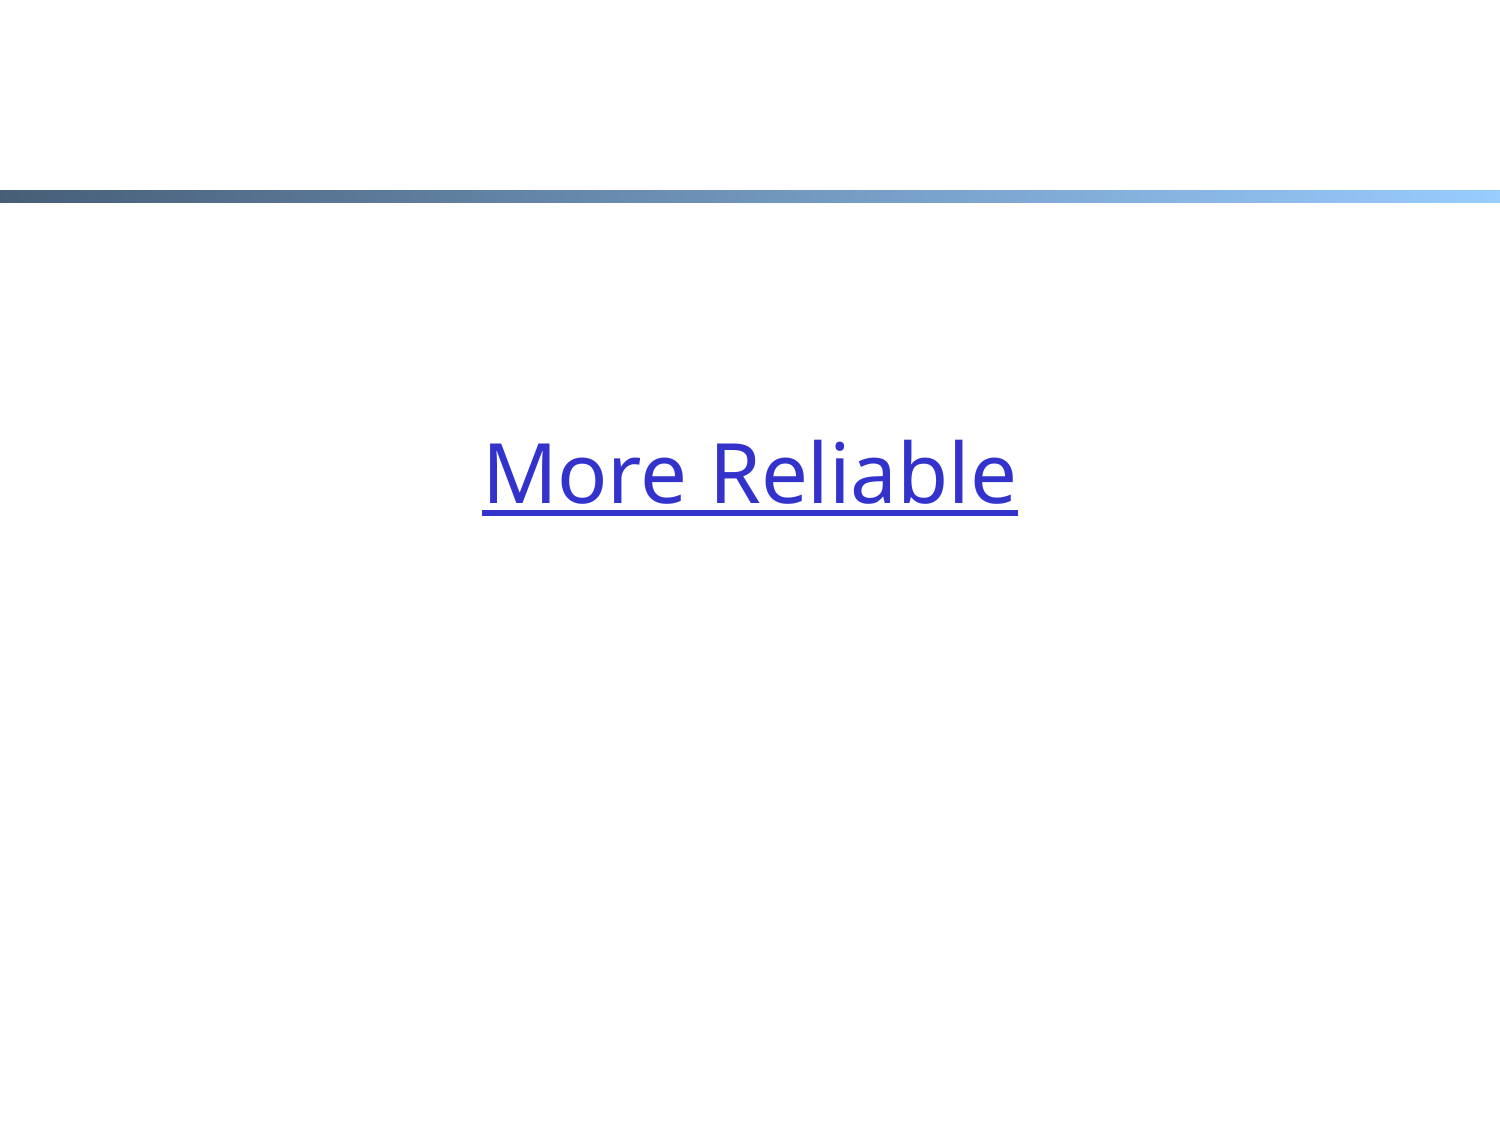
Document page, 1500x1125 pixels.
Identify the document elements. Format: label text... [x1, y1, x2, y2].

text_box [1172, 190, 1176, 203]
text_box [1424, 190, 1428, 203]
title More Reliable [112, 349, 1388, 591]
